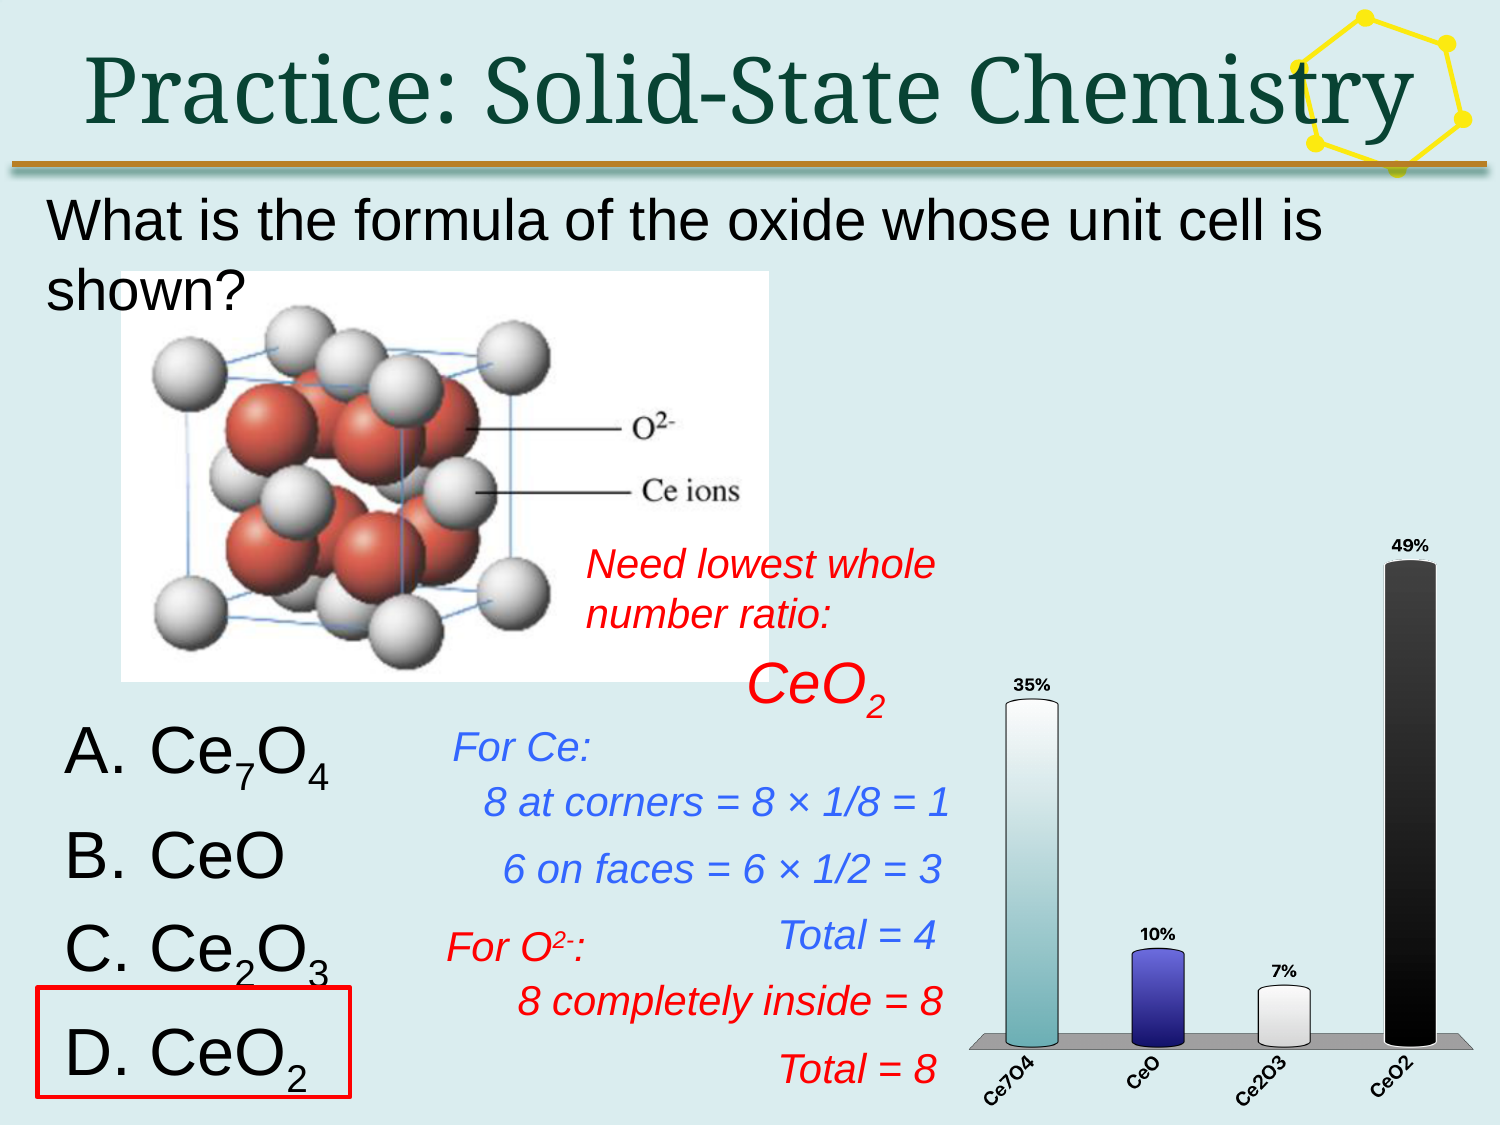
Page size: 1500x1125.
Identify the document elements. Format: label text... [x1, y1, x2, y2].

text_box Need lowest whole number ratio: [772, 529, 962, 645]
list Ce7O4 CeO Ce2O3 CeO2 [50, 699, 697, 1100]
title What is the formula of the oxide whose unit cell is shown? [31, 181, 1469, 338]
text_box Total = 4 [762, 900, 962, 965]
text_box CeO2 [732, 637, 933, 733]
text_box 8 at corners = 8 × 1/8 = 1 [468, 767, 962, 832]
text_box For Ce: [437, 712, 788, 778]
text_box For O2-: [431, 911, 782, 977]
text_box [37, 987, 350, 1098]
text_box Total = 8 [762, 1034, 962, 1100]
text_box 8 completely inside = 8 [502, 966, 962, 1032]
picture [967, 524, 1490, 1113]
text_box 6 on faces = 6 × 1/2 = 3 [487, 834, 962, 899]
picture [121, 271, 769, 682]
text_box Practice: Solid-State Chemistry [0, 24, 1500, 175]
